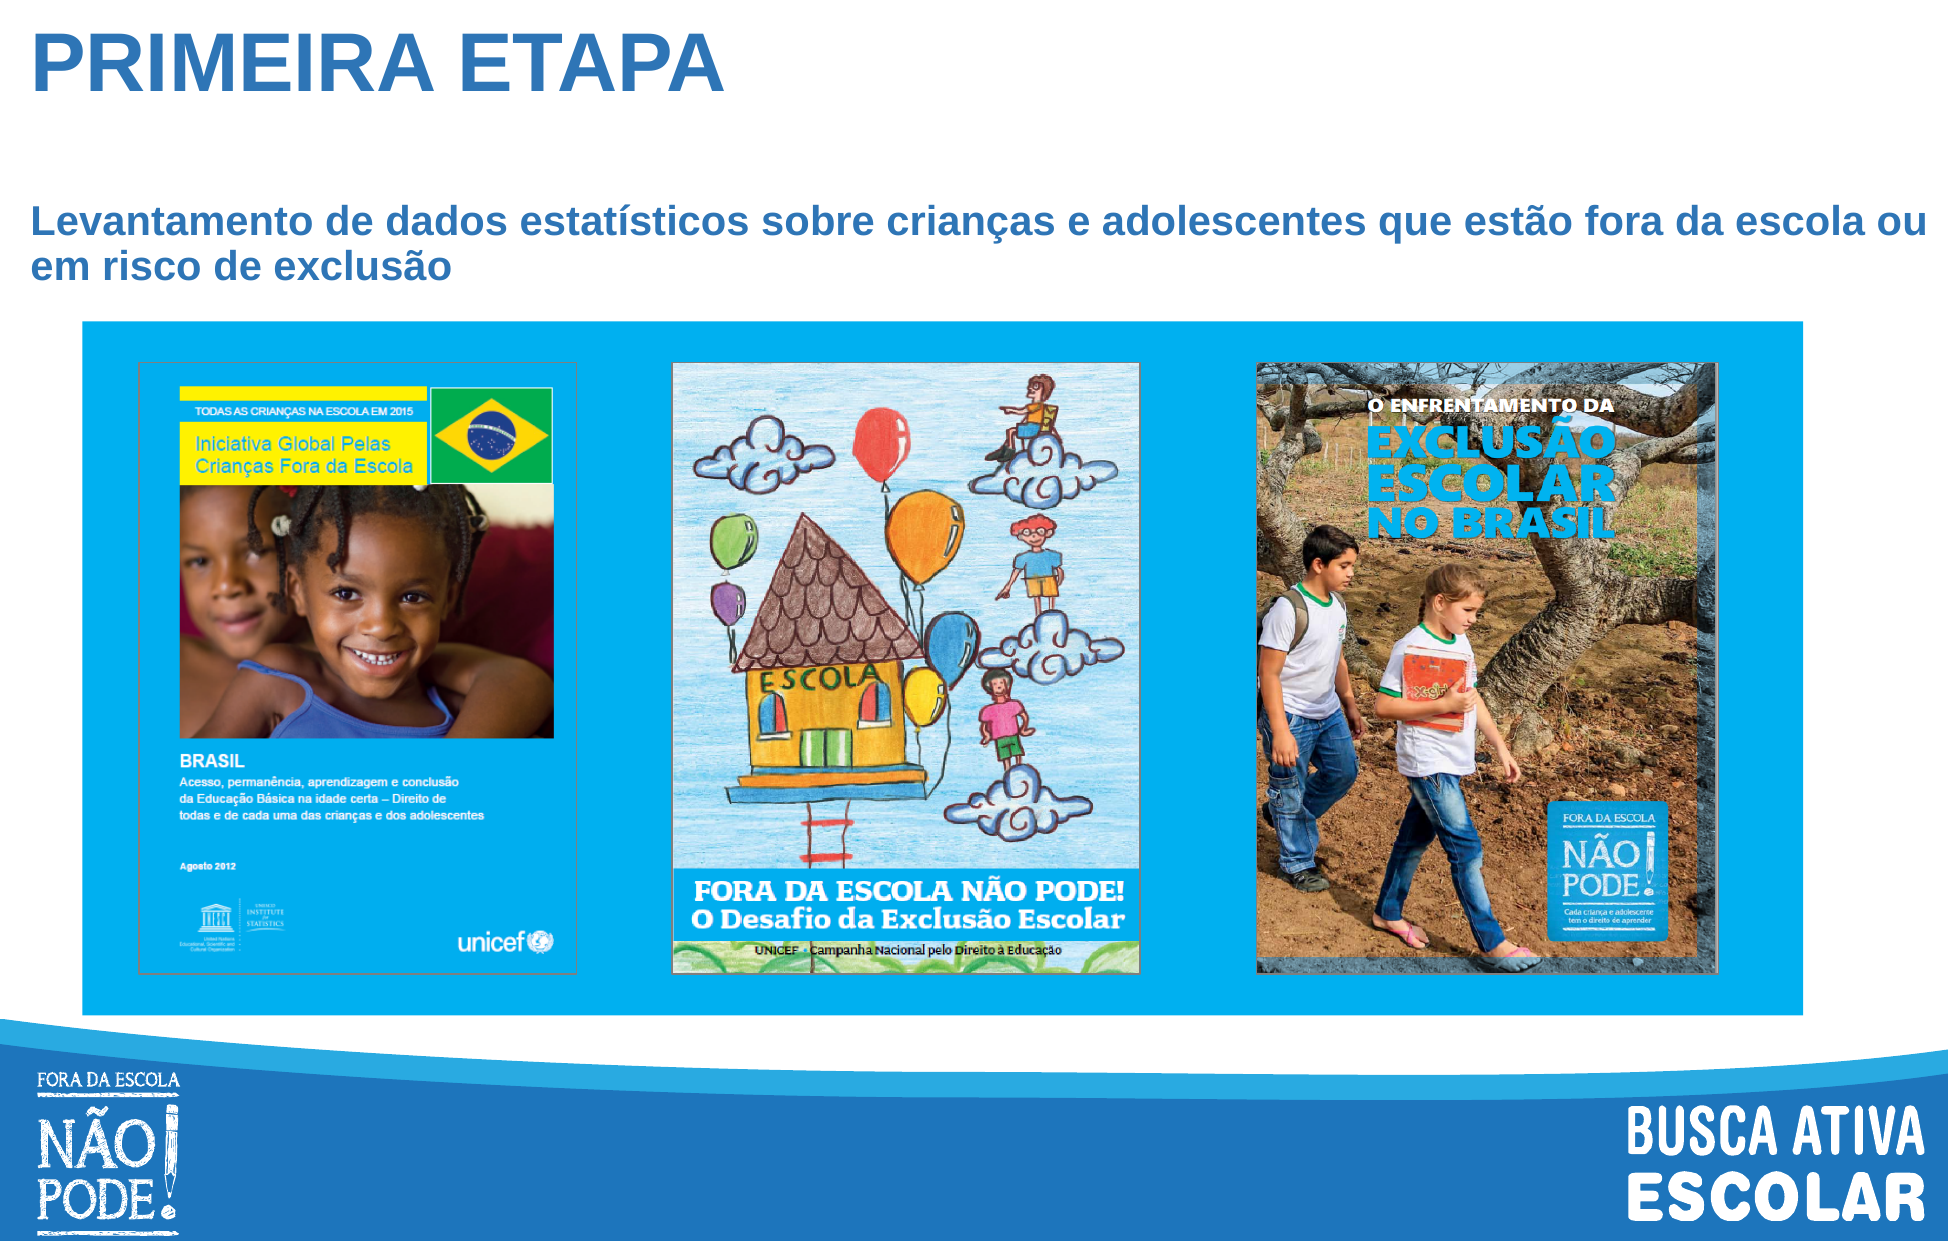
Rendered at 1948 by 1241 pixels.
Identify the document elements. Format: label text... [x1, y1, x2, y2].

picture [274, 813, 296, 819]
picture [216, 863, 225, 869]
picture [944, 915, 961, 928]
text_box [82, 321, 1804, 1016]
picture [379, 408, 387, 415]
picture [882, 910, 918, 928]
picture [387, 811, 405, 819]
picture [302, 811, 321, 819]
picture [934, 907, 941, 928]
picture [839, 907, 856, 928]
picture [1085, 907, 1125, 928]
picture [1257, 363, 1718, 974]
picture [354, 780, 387, 788]
picture [459, 937, 489, 951]
picture [472, 813, 484, 819]
picture [180, 811, 210, 819]
picture [672, 363, 1139, 974]
picture [721, 910, 741, 928]
picture [227, 793, 253, 805]
picture [433, 795, 445, 802]
picture [409, 780, 427, 786]
picture [200, 905, 232, 931]
picture [696, 882, 710, 900]
picture [1100, 882, 1123, 900]
picture [892, 882, 953, 900]
picture [1052, 915, 1083, 928]
picture [919, 915, 931, 928]
picture [744, 915, 790, 928]
picture [837, 882, 891, 900]
picture [195, 780, 220, 786]
picture [786, 882, 828, 900]
picture [309, 408, 322, 415]
picture [365, 795, 378, 802]
picture [186, 780, 193, 786]
picture [806, 915, 813, 928]
picture [430, 777, 458, 786]
picture [1078, 882, 1098, 900]
picture [236, 408, 243, 415]
picture [309, 778, 352, 788]
picture [236, 755, 244, 767]
picture [229, 780, 266, 788]
picture [359, 813, 371, 819]
picture [206, 795, 224, 802]
picture [1038, 915, 1050, 928]
picture [527, 931, 553, 953]
picture [712, 882, 776, 900]
picture [326, 811, 357, 822]
picture [180, 795, 193, 802]
picture [411, 811, 426, 819]
picture [492, 937, 516, 951]
picture [181, 755, 191, 767]
picture [252, 408, 297, 417]
picture [1036, 882, 1076, 900]
picture [243, 811, 269, 819]
picture [262, 795, 277, 802]
picture [180, 387, 426, 400]
picture [227, 863, 235, 869]
picture [439, 812, 469, 819]
picture [316, 795, 346, 802]
picture [269, 777, 301, 786]
picture [215, 408, 223, 414]
picture [1006, 882, 1026, 900]
picture [859, 915, 874, 928]
picture [1118, 882, 1123, 893]
text_box PRIMEIRA ETAPA Levantamento de dados estatísticos sobre crianças e adolescentes que estão fora da escola ou em risco de exclusão [30, 19, 1948, 235]
picture [180, 388, 553, 738]
picture [429, 811, 436, 819]
picture [362, 408, 368, 415]
picture [334, 408, 350, 415]
picture [517, 931, 525, 951]
picture [181, 863, 212, 871]
picture [299, 797, 312, 802]
picture [792, 907, 811, 928]
picture [962, 882, 1005, 900]
picture [1019, 910, 1035, 928]
picture [225, 811, 238, 819]
picture [391, 408, 405, 415]
picture [351, 797, 362, 802]
picture [964, 915, 1010, 928]
picture [814, 915, 830, 928]
picture [398, 795, 424, 802]
picture [693, 910, 713, 928]
picture [194, 755, 233, 767]
